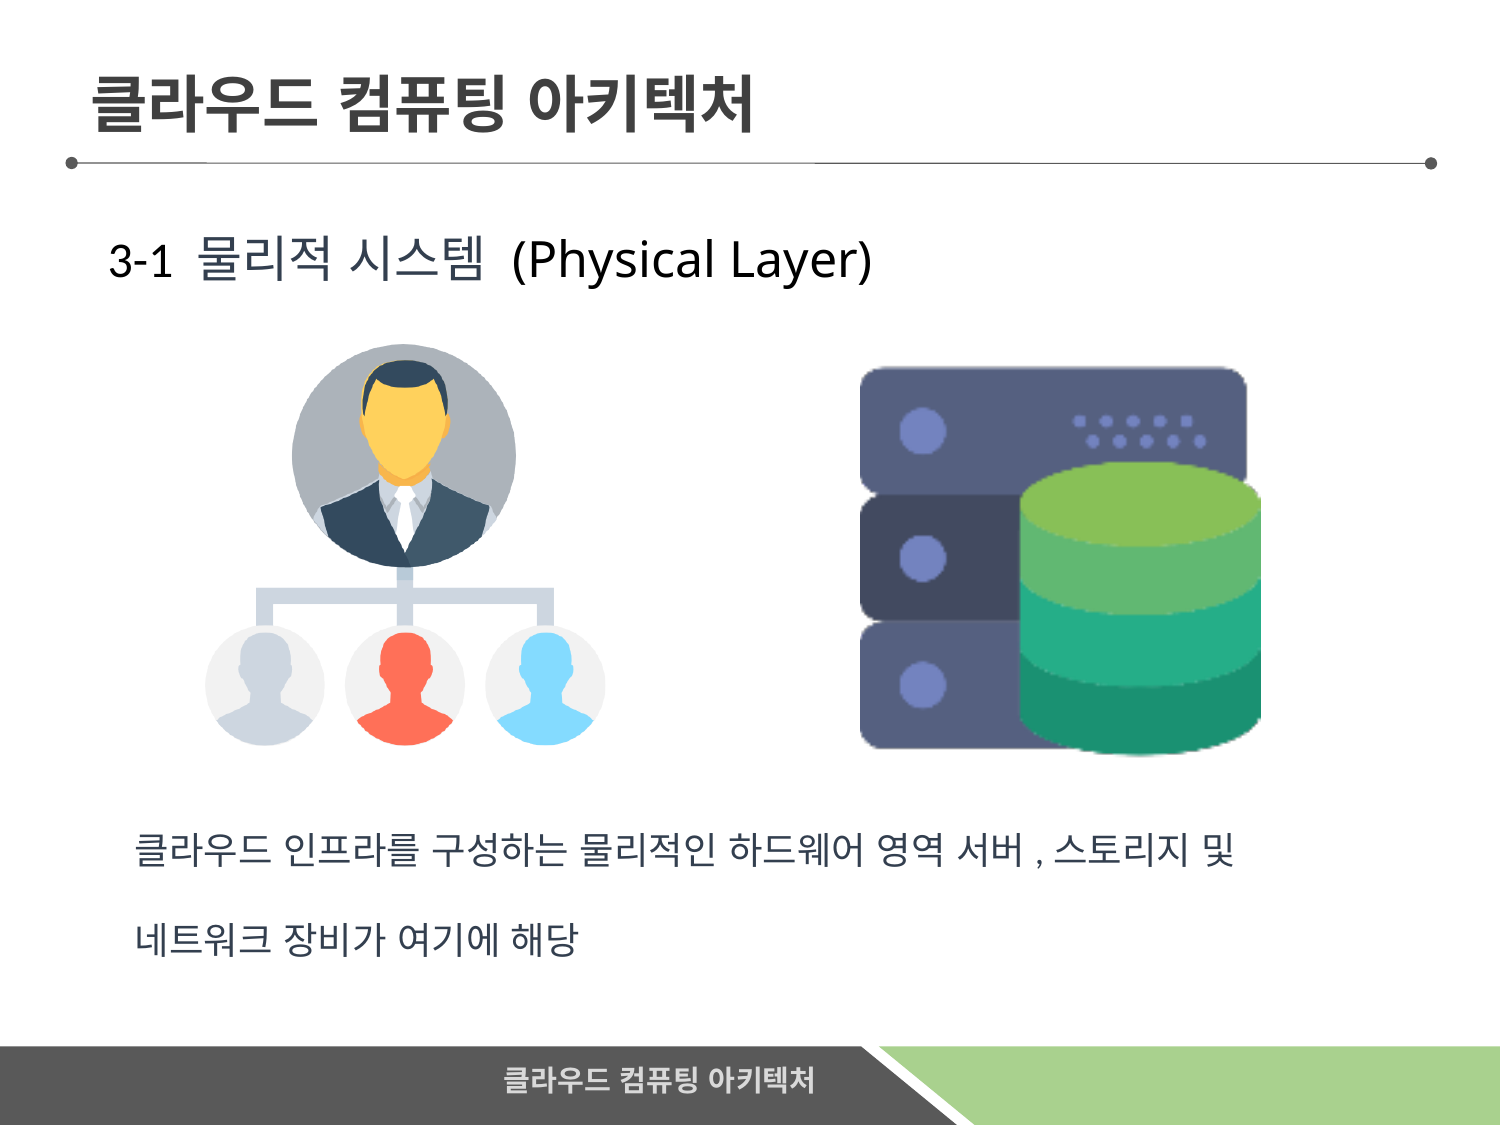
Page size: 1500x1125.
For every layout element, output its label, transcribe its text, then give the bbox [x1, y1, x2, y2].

picture [860, 362, 1261, 763]
text_box [876, 1045, 1500, 1125]
text_box 클라우드 컴퓨팅 아키텍처 [74, 47, 1425, 158]
text_box [0, 1045, 959, 1125]
text_box 클라우드 컴퓨팅 아키텍처 [23, 1054, 832, 1105]
text_box 클라우드 인프라를 구성하는 물리적인 하드웨어 영역 서버,스토리지 및 네트워크 장비가 여기에 해당 [120, 819, 1252, 970]
picture [204, 344, 606, 746]
text_box 3-1 물리적 시스템 (Physical Layer) [93, 220, 889, 296]
